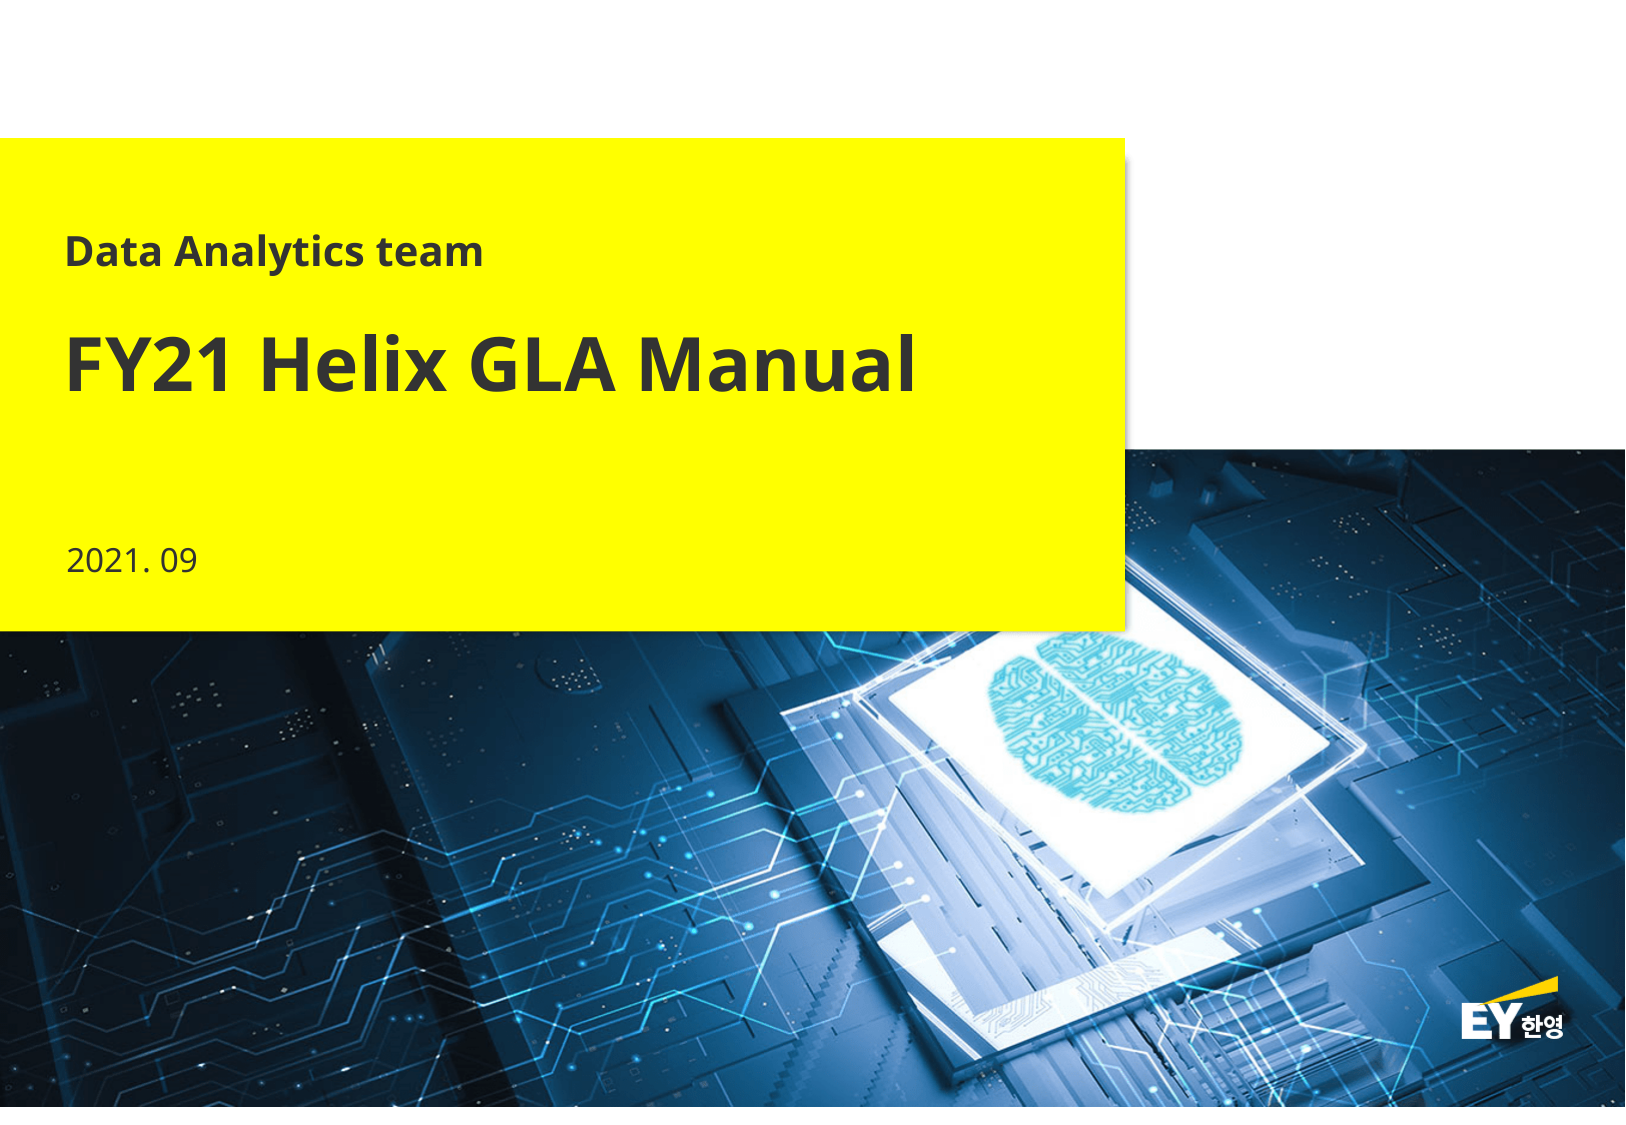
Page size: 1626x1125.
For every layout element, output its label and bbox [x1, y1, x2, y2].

text_box [63, 217, 1081, 583]
picture [0, 18, 1625, 1107]
